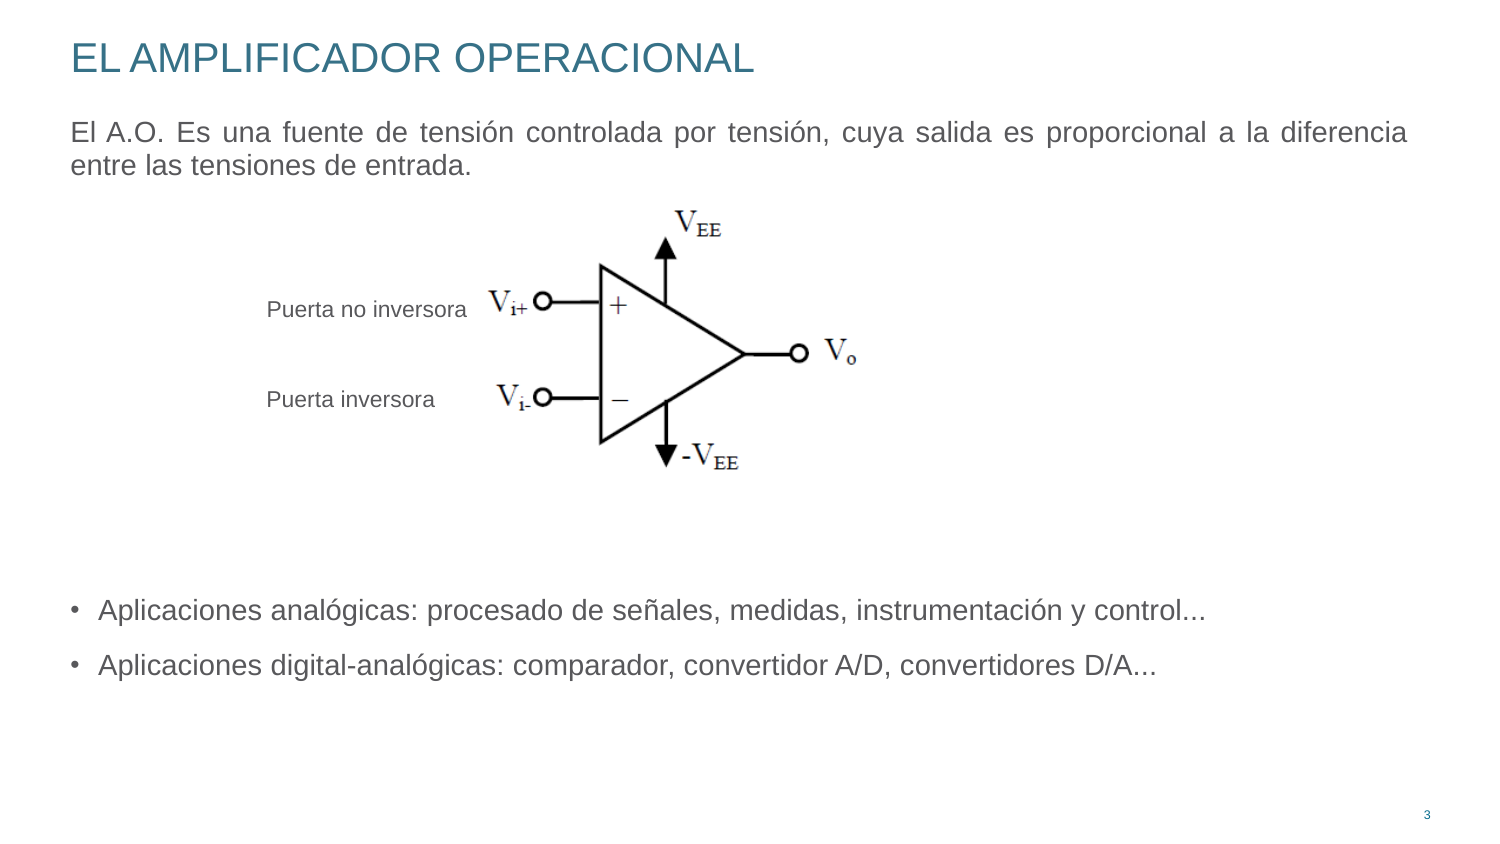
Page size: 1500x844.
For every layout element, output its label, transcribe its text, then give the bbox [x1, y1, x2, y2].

picture [458, 200, 884, 494]
text_box Puerta no inversora [251, 287, 453, 330]
list El A.O. Es una fuente de tensión controlada por tensión, cuya salida es proporcional a la diferencia entre las tensiones de entrada. Aplicaciones analógicas: procesado de señales, medidas, instrumentación y control... Aplicaciones digital-analógicas: comparador, convertidor A/D, convertidores D/A... [55, 121, 1425, 797]
title EL AMPLIFICADOR OPERACIONAL [55, 0, 1425, 121]
text_box Puerta inversora [251, 377, 451, 420]
